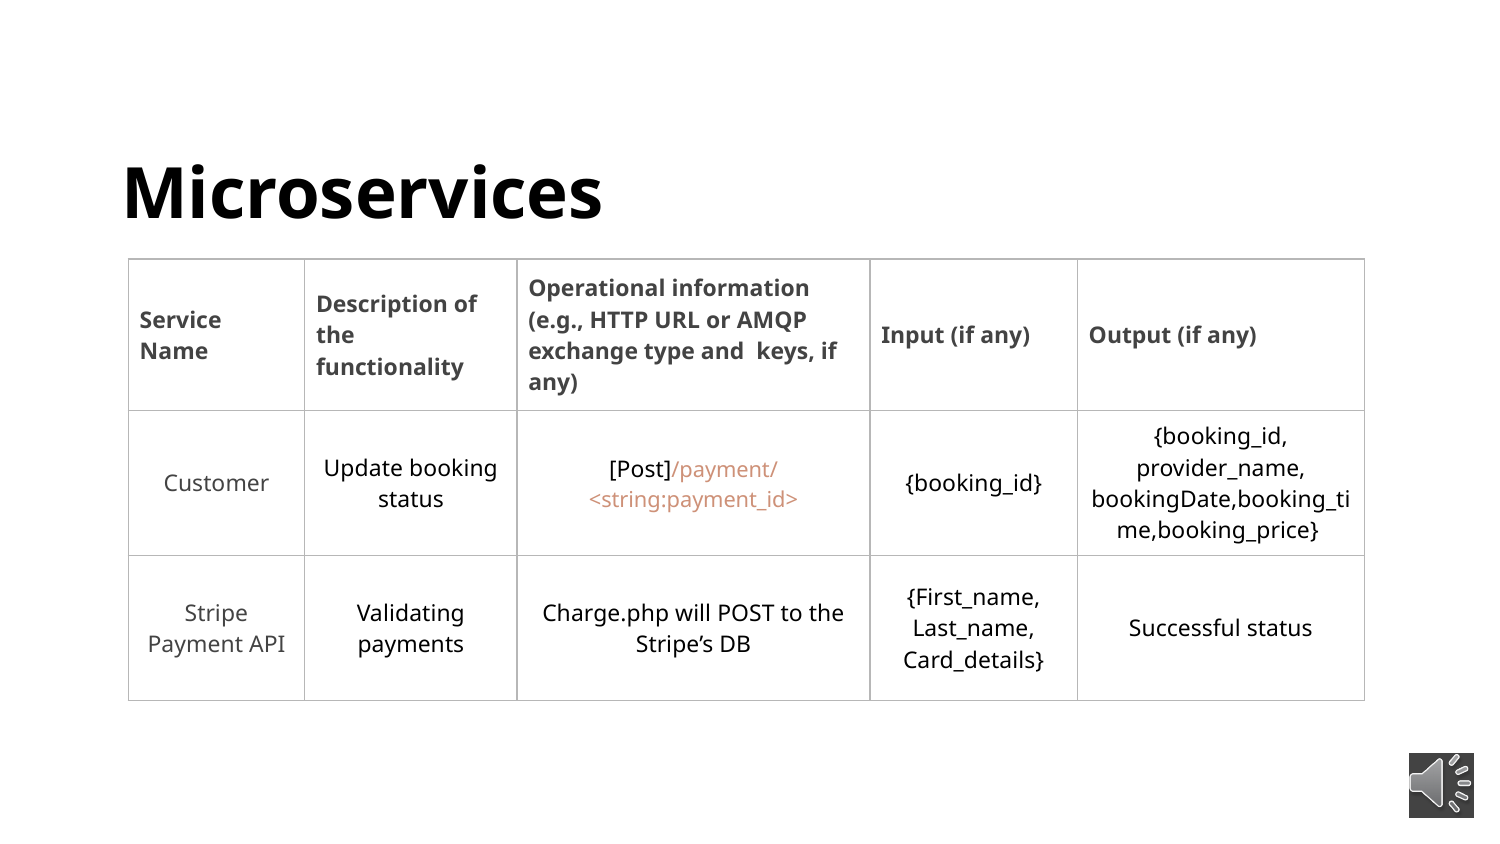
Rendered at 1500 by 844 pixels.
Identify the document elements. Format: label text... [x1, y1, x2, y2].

table_cell Successful status [1078, 556, 1364, 700]
table_cell Charge.php will POST to the Stripe’s DB [518, 556, 869, 700]
table_cell Stripe Payment API [129, 556, 304, 700]
table_cell Customer [129, 411, 304, 555]
table_header Description of the functionality [305, 260, 516, 410]
table_cell {booking_id, provider_name, bookingDate,booking_time,booking_price} [1078, 411, 1364, 555]
table_cell Validating payments [305, 556, 516, 700]
title Microservices [106, 132, 1366, 271]
table_cell Update booking status [305, 411, 516, 555]
table_cell {booking_id} [871, 411, 1077, 555]
table_cell [Post]/payment/<string:payment_id> [518, 411, 869, 555]
table_header Service Name [129, 260, 304, 410]
table_header Input (if any) [871, 260, 1077, 410]
table_cell {First_name, Last_name, Card_details} [871, 556, 1077, 700]
slide_number 14 [1389, 764, 1480, 830]
table_header Output (if any) [1078, 260, 1364, 410]
table_header Operational information (e.g., HTTP URL or AMQP exchange type and keys, if any) [518, 260, 869, 410]
picture [1408, 751, 1476, 819]
